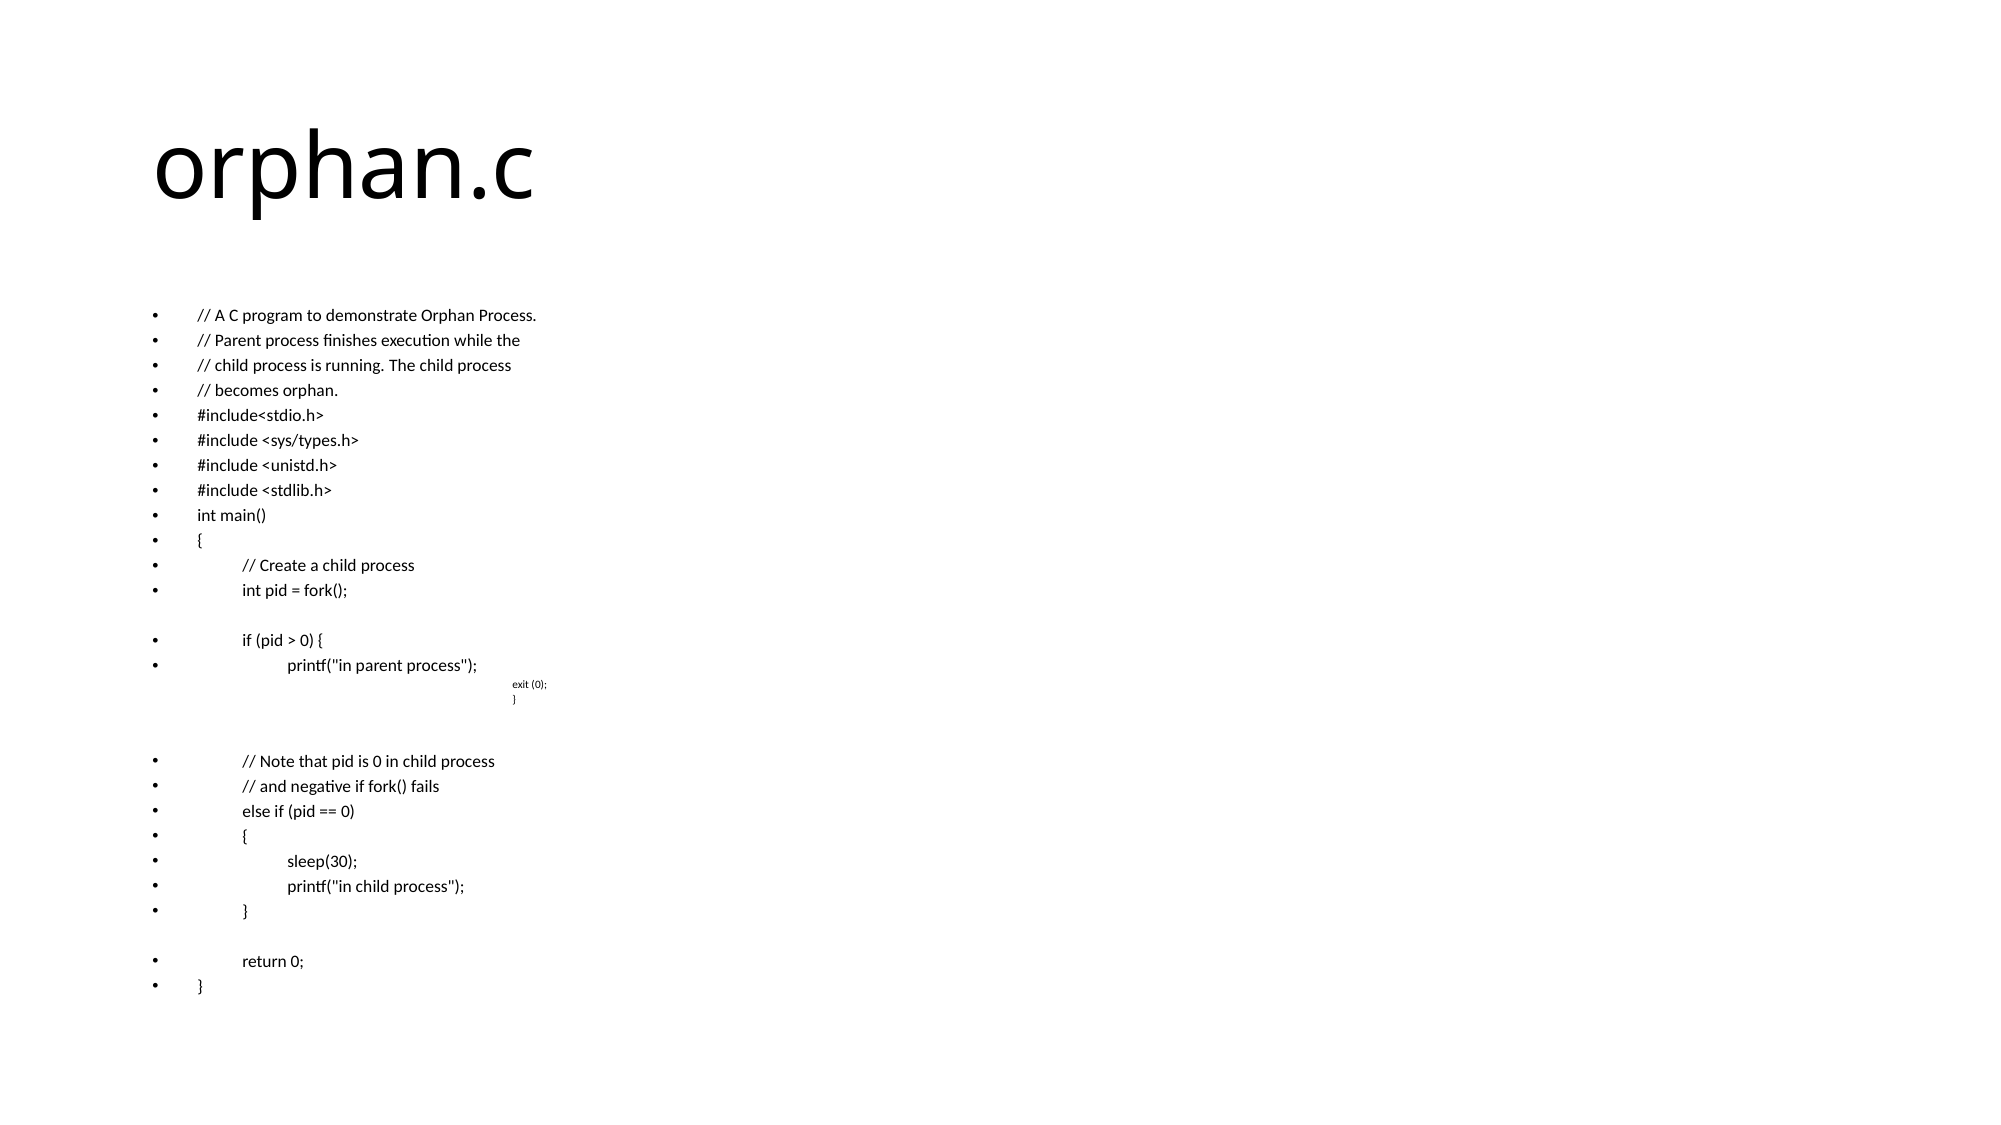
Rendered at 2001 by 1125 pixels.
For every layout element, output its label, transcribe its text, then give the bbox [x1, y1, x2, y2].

list // A C program to demonstrate Orphan Process. // Parent process finishes execution while the // child process is running. The child process // becomes orphan. #include<stdio.h> #include <sys/types.h> #include <unistd.h> #include <stdlib.h> int main() { // Create a child process int pid = fork(); if (pid > 0) { printf("in parent process"); exit (0); } // Note that pid is 0 in child process // and negative if fork() fails else if (pid == 0) { sleep(30); printf("in child process"); } return 0; } [137, 299, 1863, 1014]
title orphan.c [137, 59, 1863, 278]
